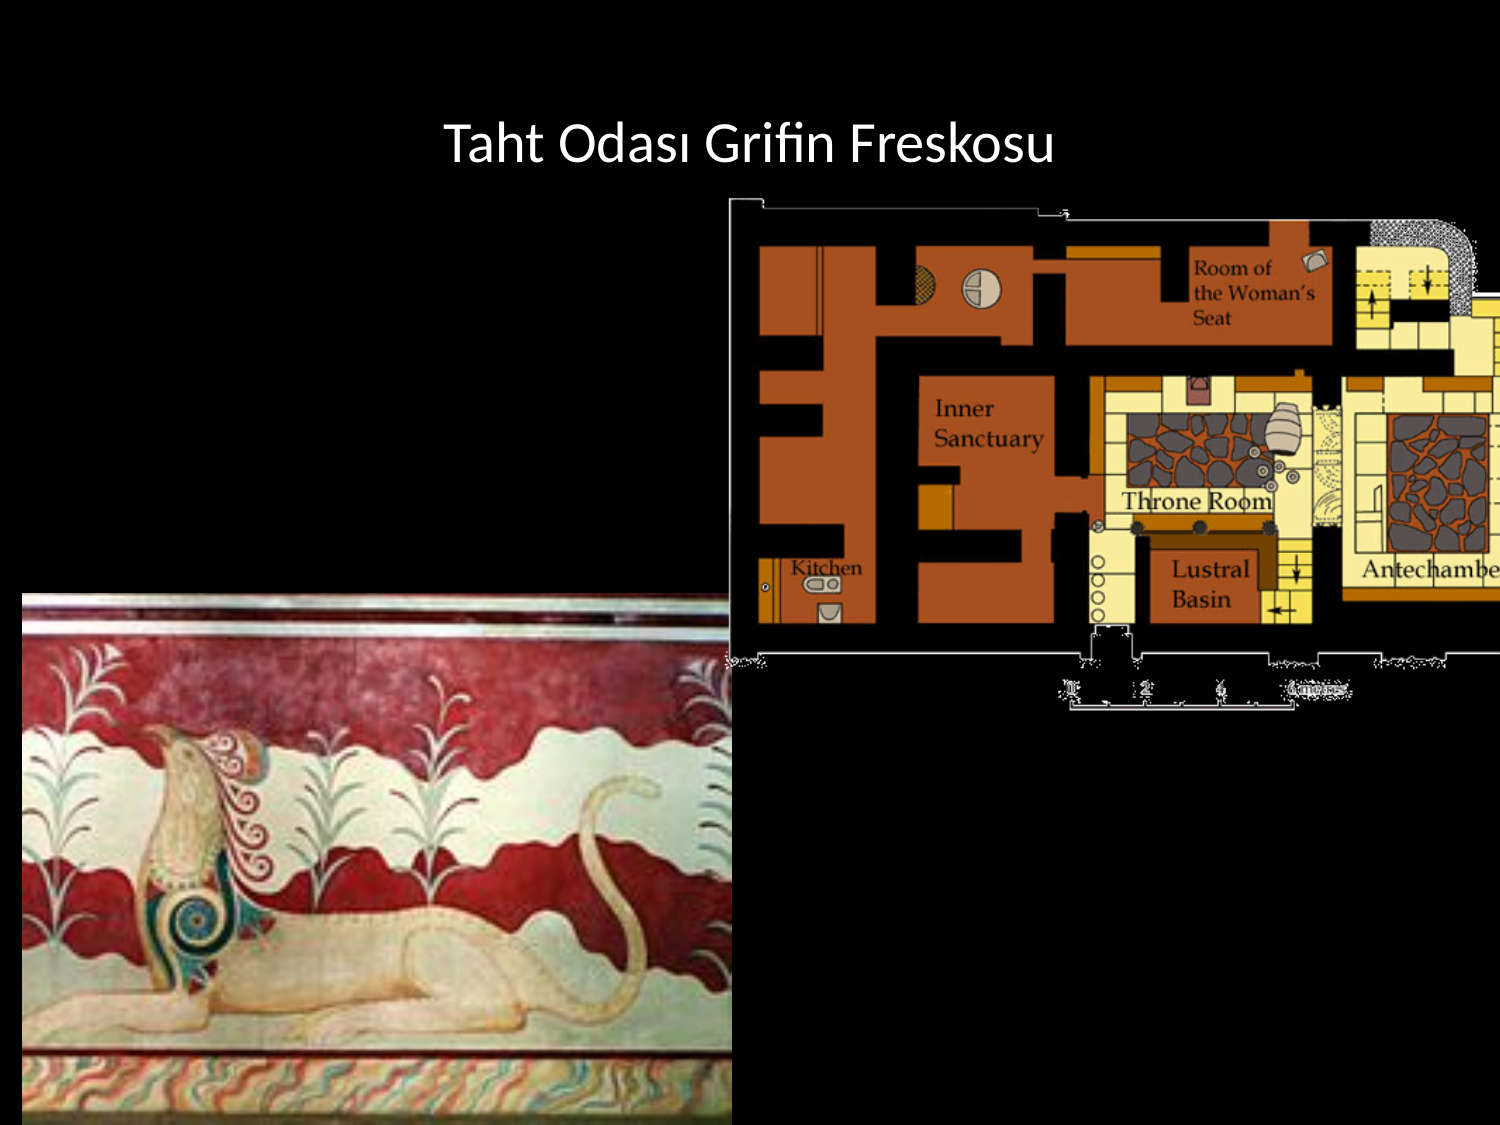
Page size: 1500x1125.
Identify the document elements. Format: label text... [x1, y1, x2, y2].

picture [22, 166, 1500, 1125]
title Taht Odası Grifin Freskosu [75, 45, 1425, 233]
